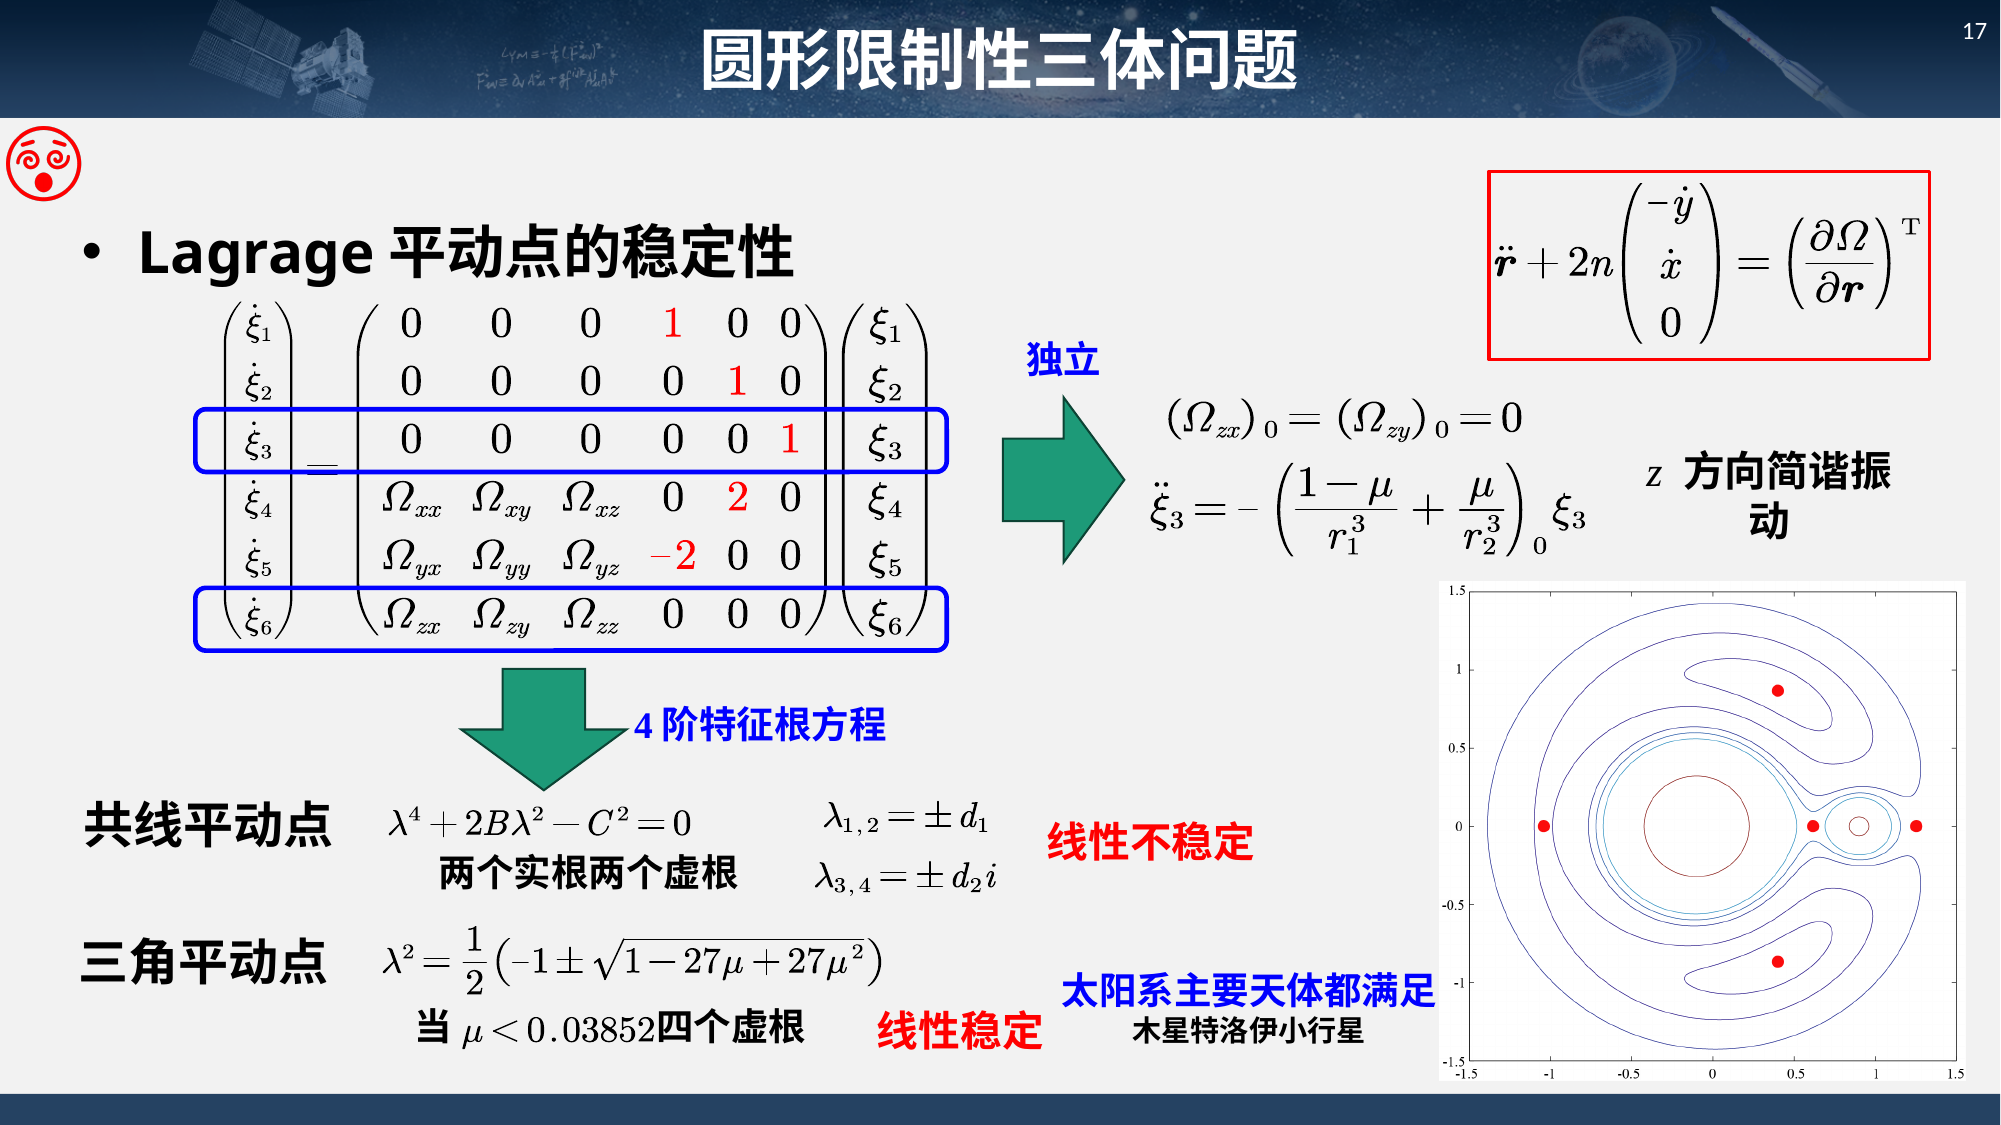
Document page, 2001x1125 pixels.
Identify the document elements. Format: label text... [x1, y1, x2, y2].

text_box [458, 667, 605, 792]
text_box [811, 791, 1003, 905]
text_box z 方向简谐振动 [1614, 437, 1925, 553]
text_box 独立 [996, 328, 1131, 388]
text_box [458, 1006, 663, 1060]
text_box 共线平动点 [52, 785, 364, 861]
text_box 太阳系主要天体都满足 木星特洛伊小行星 [1038, 959, 1439, 1055]
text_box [1490, 172, 1928, 359]
text_box 三角平动点 [48, 923, 359, 999]
text_box [194, 586, 948, 652]
text_box 当 四个虚根 [349, 996, 458, 1056]
text_box Lagrage平动点的稳定性 [66, 172, 1933, 503]
text_box [194, 408, 221, 474]
text_box 线性稳定 [794, 997, 1127, 1063]
text_box 线性不稳定 [1003, 808, 1318, 874]
picture [1439, 581, 1966, 1081]
text_box 当 四个虚根 [663, 1013, 794, 1056]
text_box [936, 408, 948, 473]
text_box [1001, 394, 1126, 566]
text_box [1164, 388, 1530, 452]
text_box 4阶特征根方程 [605, 693, 916, 754]
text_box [1146, 452, 1593, 571]
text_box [379, 915, 888, 1013]
text_box 两个实根两个虚根 [358, 841, 811, 902]
picture [0, 0, 2001, 211]
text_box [221, 293, 936, 651]
text_box 圆形限制性三体问题 [0, 0, 2000, 117]
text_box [385, 799, 698, 853]
